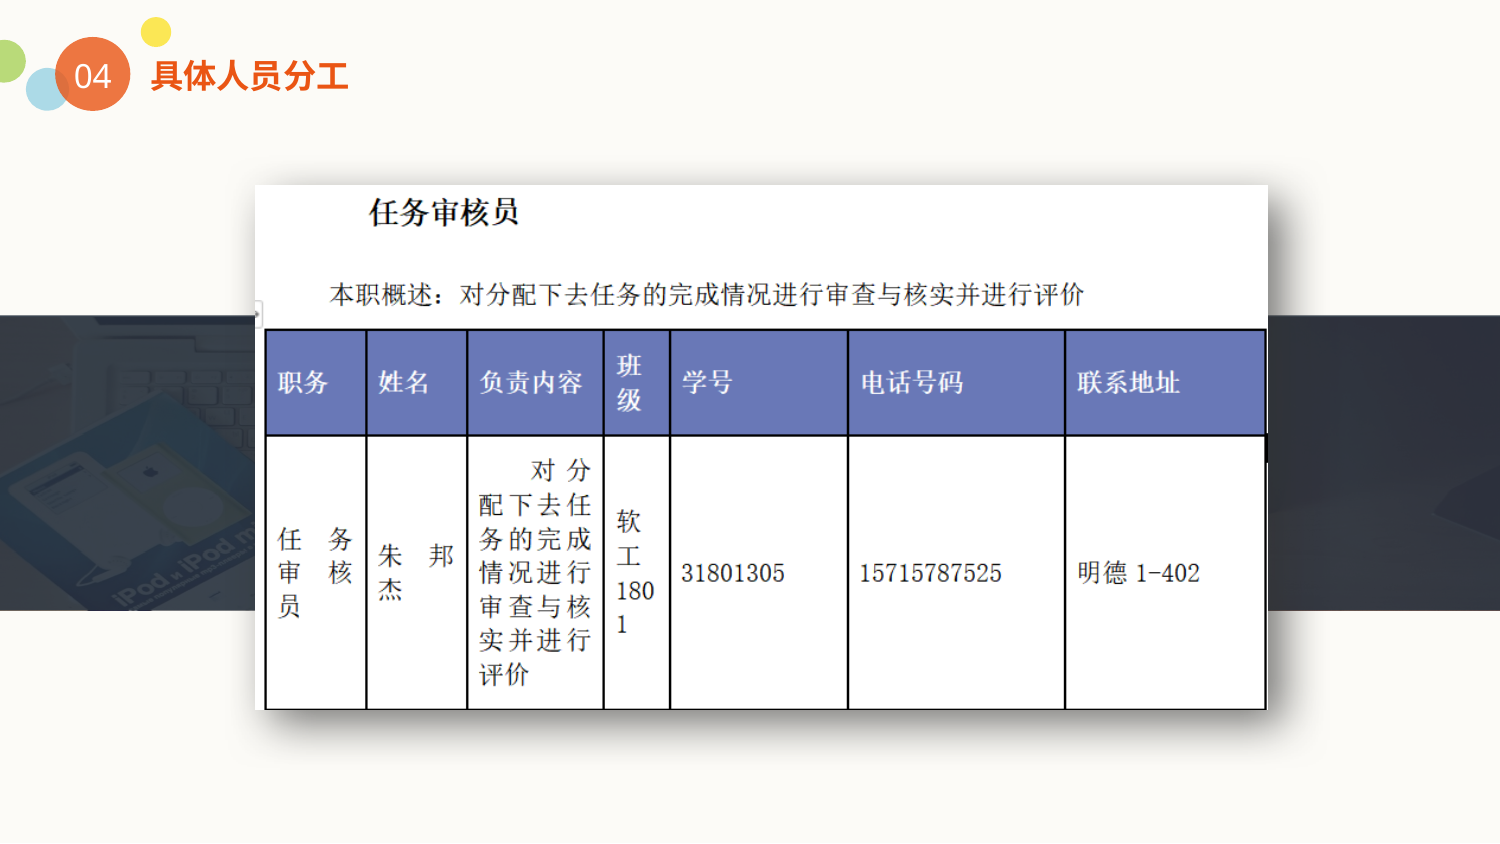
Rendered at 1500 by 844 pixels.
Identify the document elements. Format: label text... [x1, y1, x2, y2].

picture [254, 185, 1269, 710]
text_box 具体人员分工 [150, 55, 361, 96]
text_box [140, 17, 172, 48]
text_box [62, 96, 123, 111]
text_box [55, 36, 131, 93]
text_box [0, 39, 26, 83]
text_box 04 [60, 55, 125, 96]
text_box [1274, 315, 1500, 611]
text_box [0, 315, 249, 611]
text_box [25, 67, 66, 111]
